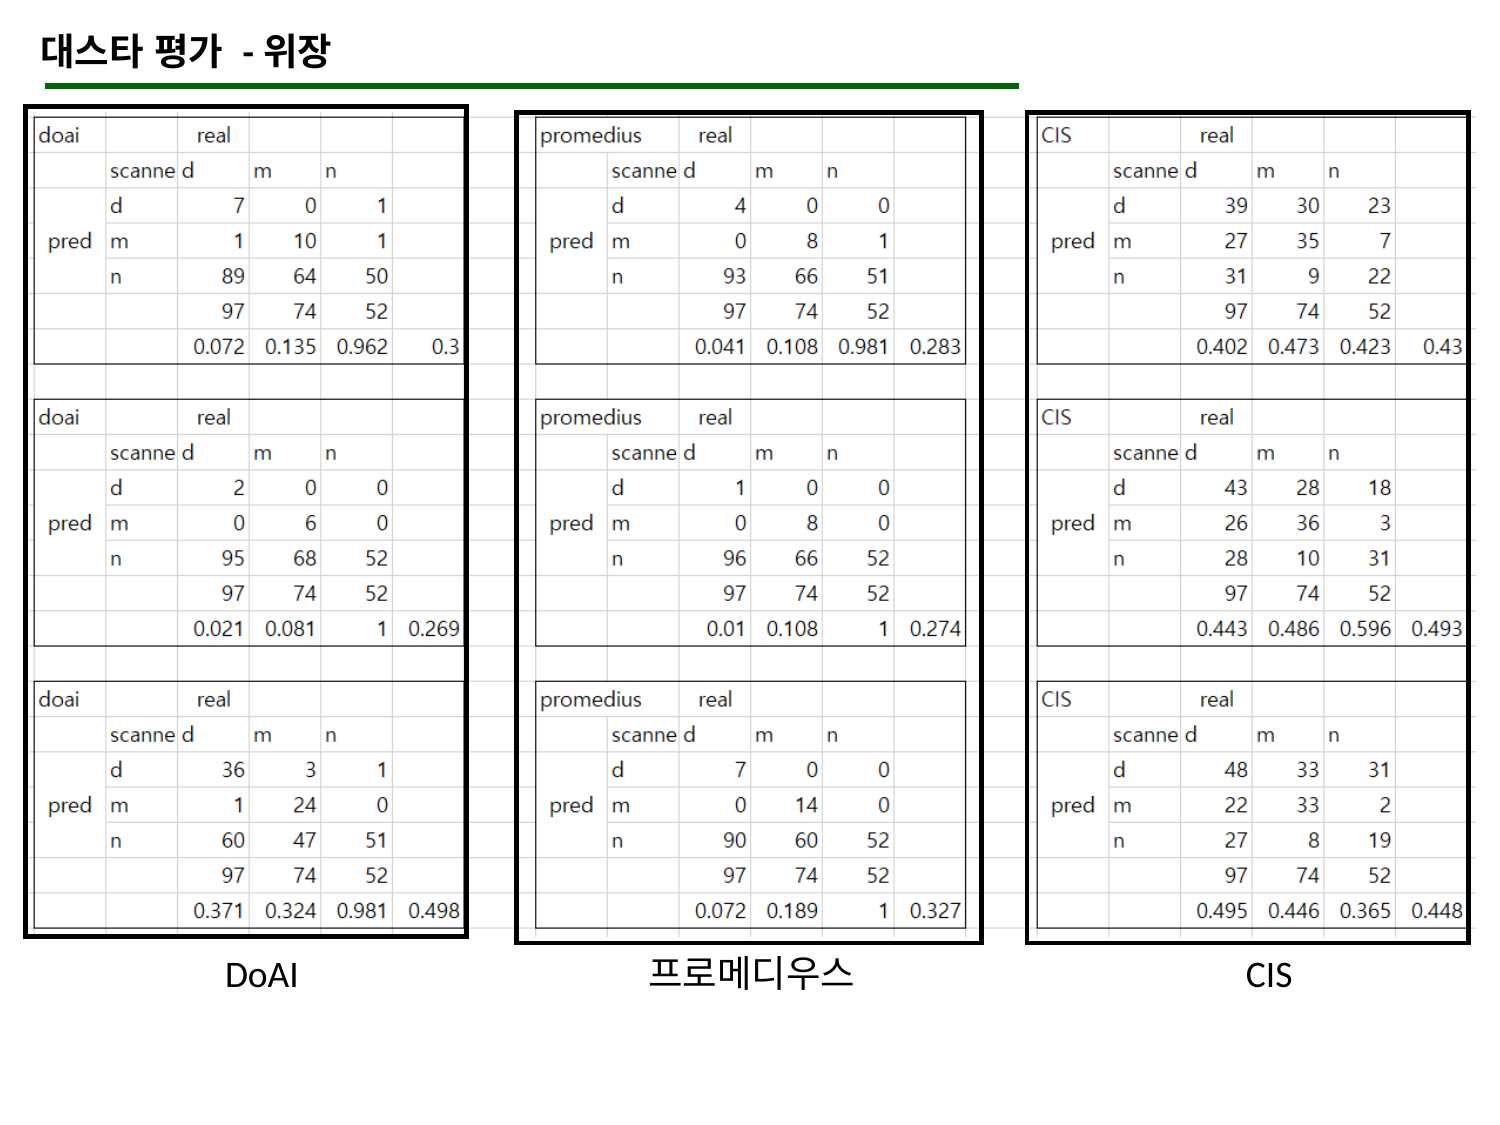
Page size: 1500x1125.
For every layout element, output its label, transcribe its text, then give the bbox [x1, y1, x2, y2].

text_box 프로메디우스 [633, 942, 946, 1003]
text_box [24, 105, 468, 938]
text_box CIS [1231, 942, 1367, 1003]
text_box DoAI [210, 942, 337, 1003]
text_box 대스타 평가 -위장 [25, 20, 910, 81]
text_box [1026, 937, 1469, 944]
picture [29, 112, 1476, 937]
text_box [515, 937, 982, 944]
